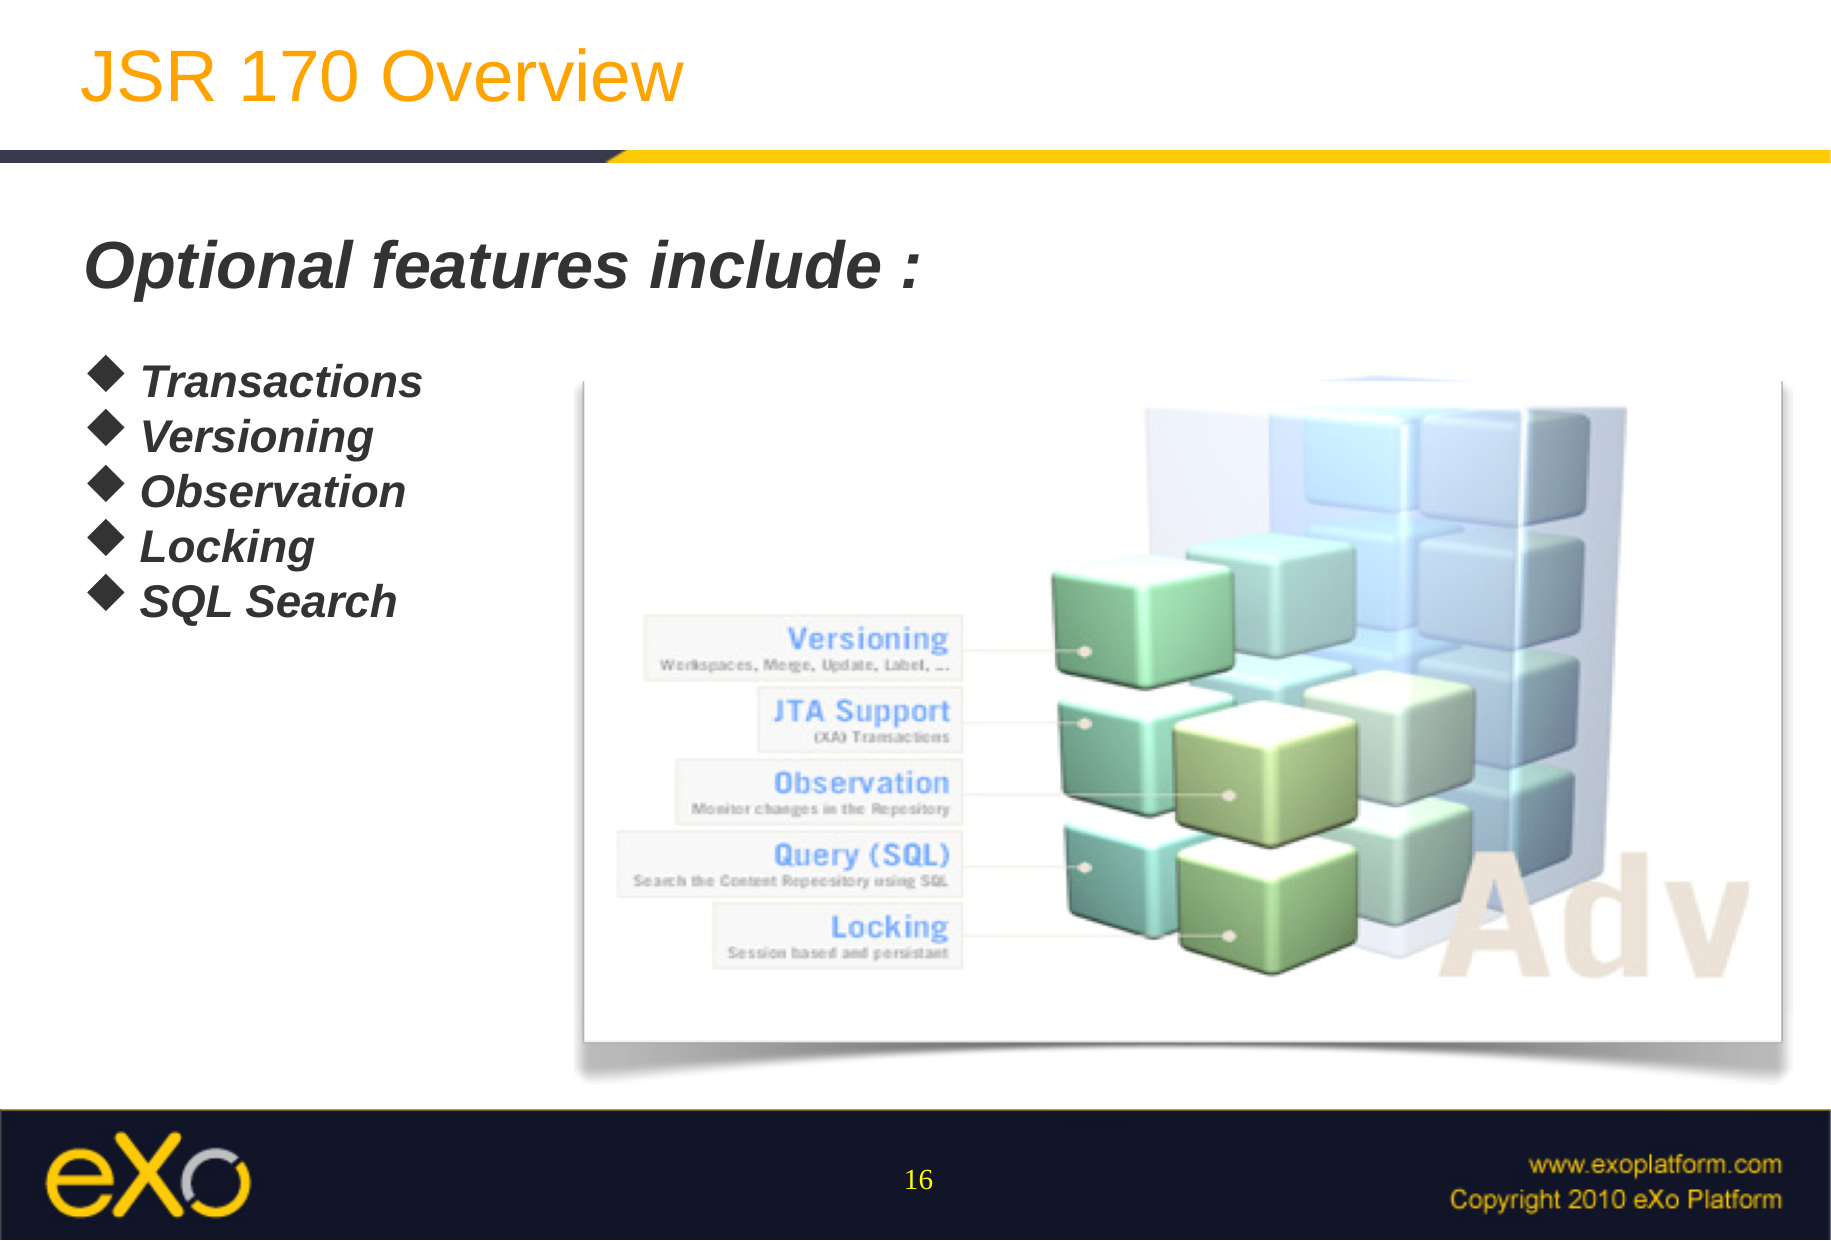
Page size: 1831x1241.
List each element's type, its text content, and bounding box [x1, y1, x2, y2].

text_box Optional features include : Transactions Versioning Observation Locking SQL Search [83, 221, 1754, 1057]
picture [0, 1109, 1831, 1240]
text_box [573, 368, 1793, 1085]
picture [0, 150, 1831, 163]
text_box JSR 170 Overview [80, 41, 1751, 117]
